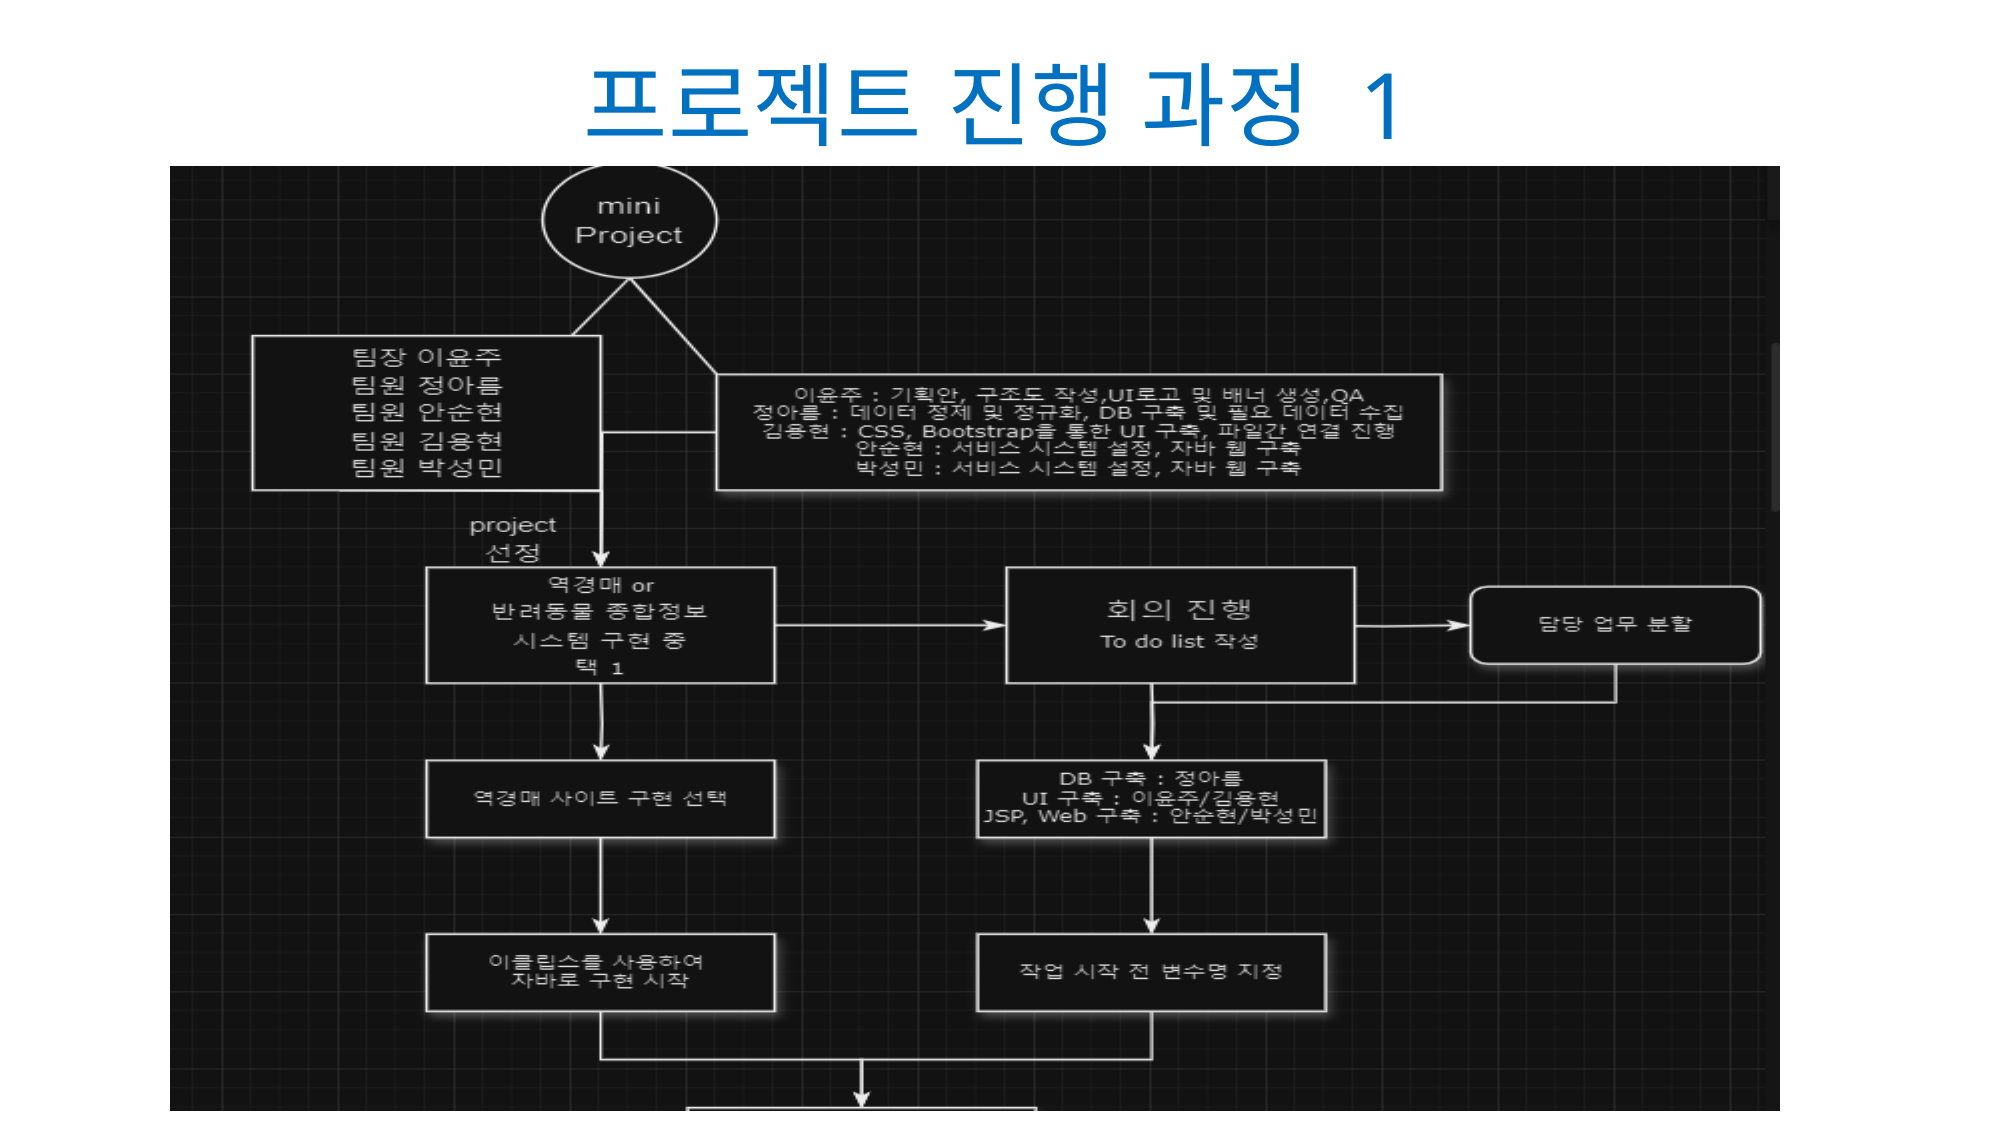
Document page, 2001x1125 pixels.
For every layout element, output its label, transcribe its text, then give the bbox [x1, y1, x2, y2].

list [170, 166, 1780, 1111]
title 프로젝트 진행 과정 1 [135, 1, 1861, 219]
